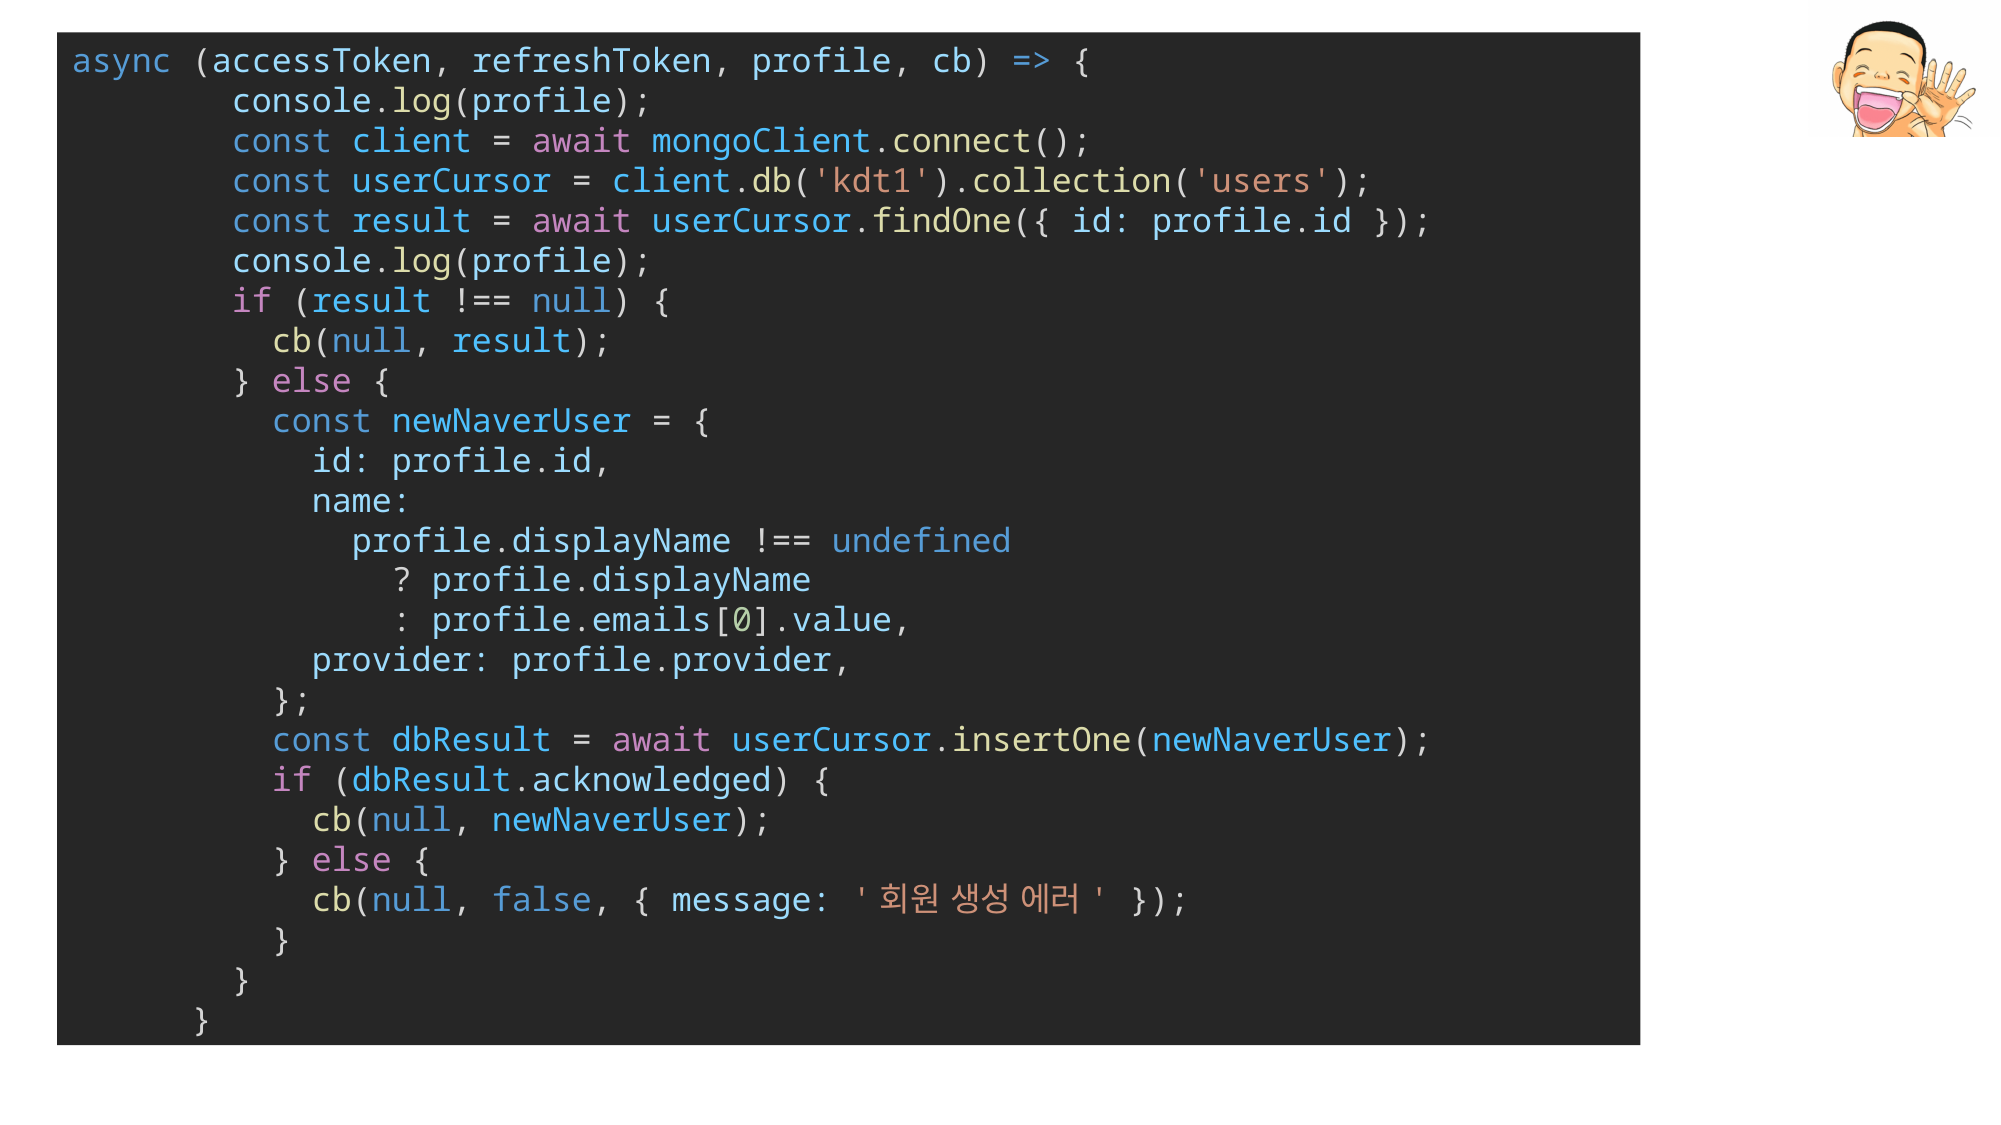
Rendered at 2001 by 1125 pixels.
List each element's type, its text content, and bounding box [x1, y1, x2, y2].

text_box async (accessToken, refreshToken, profile, cb) => { console.log(profile); const client = await mongoClient.connect(); const userCursor = client.db('kdt1').collection('users'); const result = await userCursor.findOne({ id: profile.id }); console.log(profile); if (result !== null) { cb(null, result); } else { const newNaverUser = { id: profile.id, name: profile.displayName !== undefined ? profile.displayName : profile.emails[0].value, provider: profile.provider, }; const dbResult = await userCursor.insertOne(newNaverUser); if (dbResult.acknowledged) { cb(null, newNaverUser); } else { cb(null, false, { message: '회원 생성 에러' }); } } } [57, 32, 1641, 1046]
picture [1808, 0, 2000, 137]
